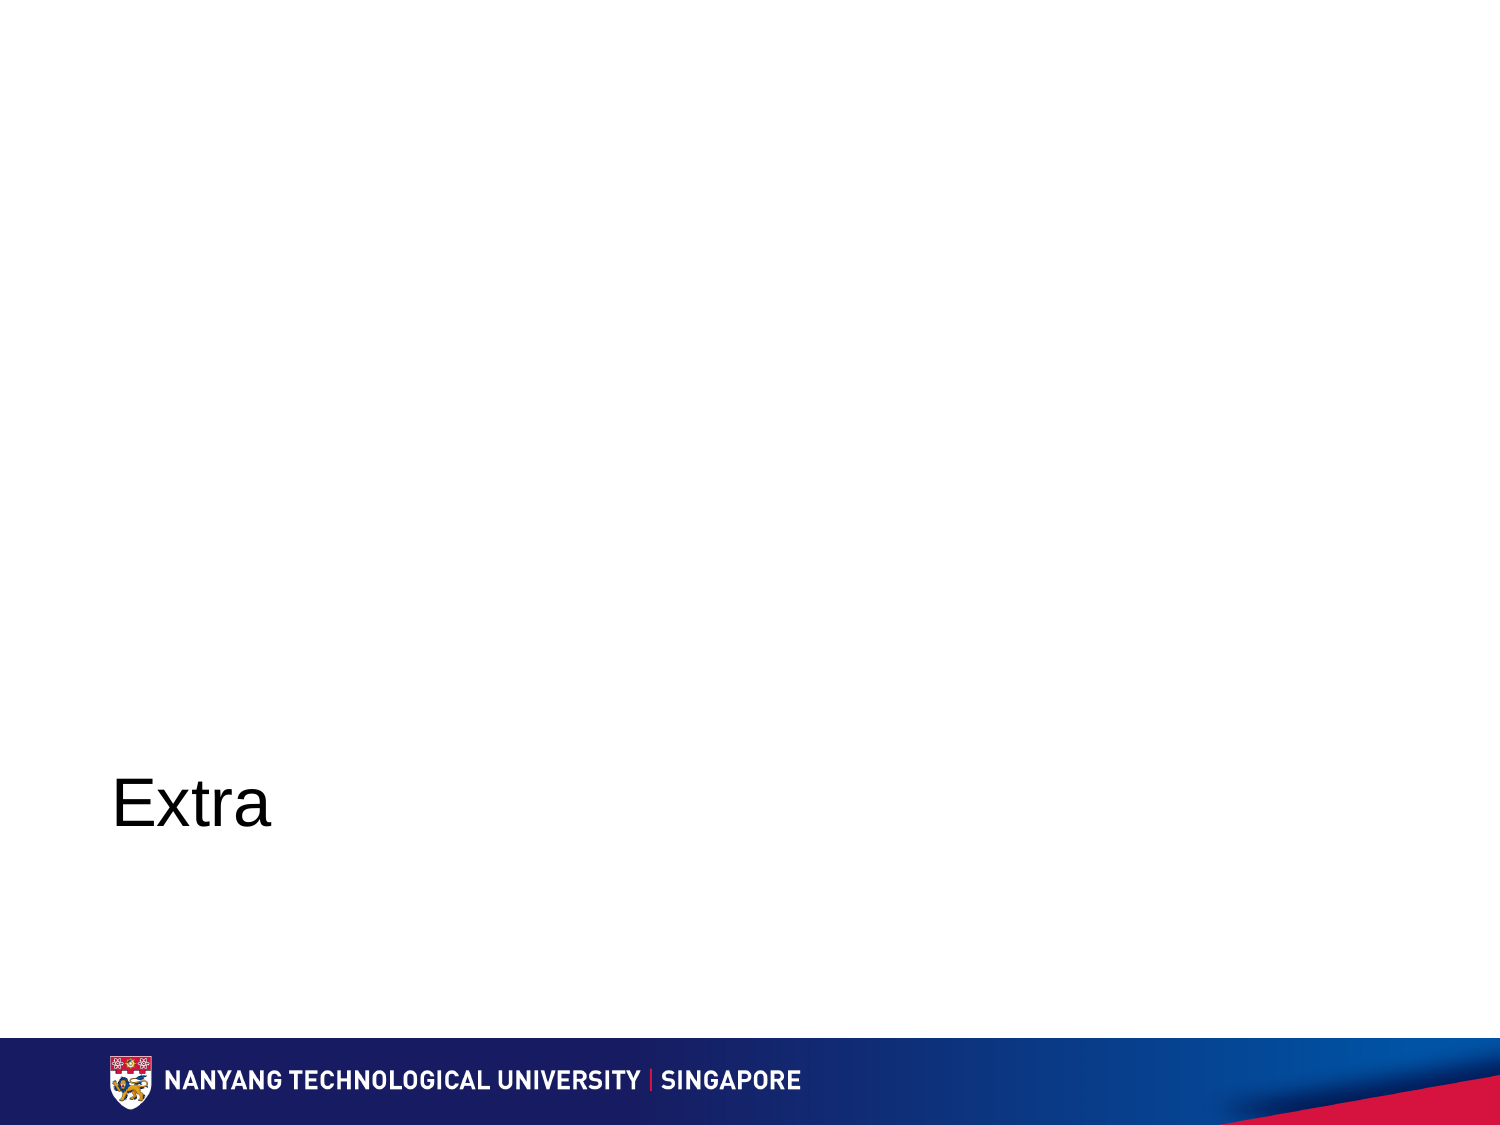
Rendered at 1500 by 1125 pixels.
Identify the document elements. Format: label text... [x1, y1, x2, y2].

picture [0, 1038, 1500, 1125]
title Extra [95, 705, 1446, 894]
